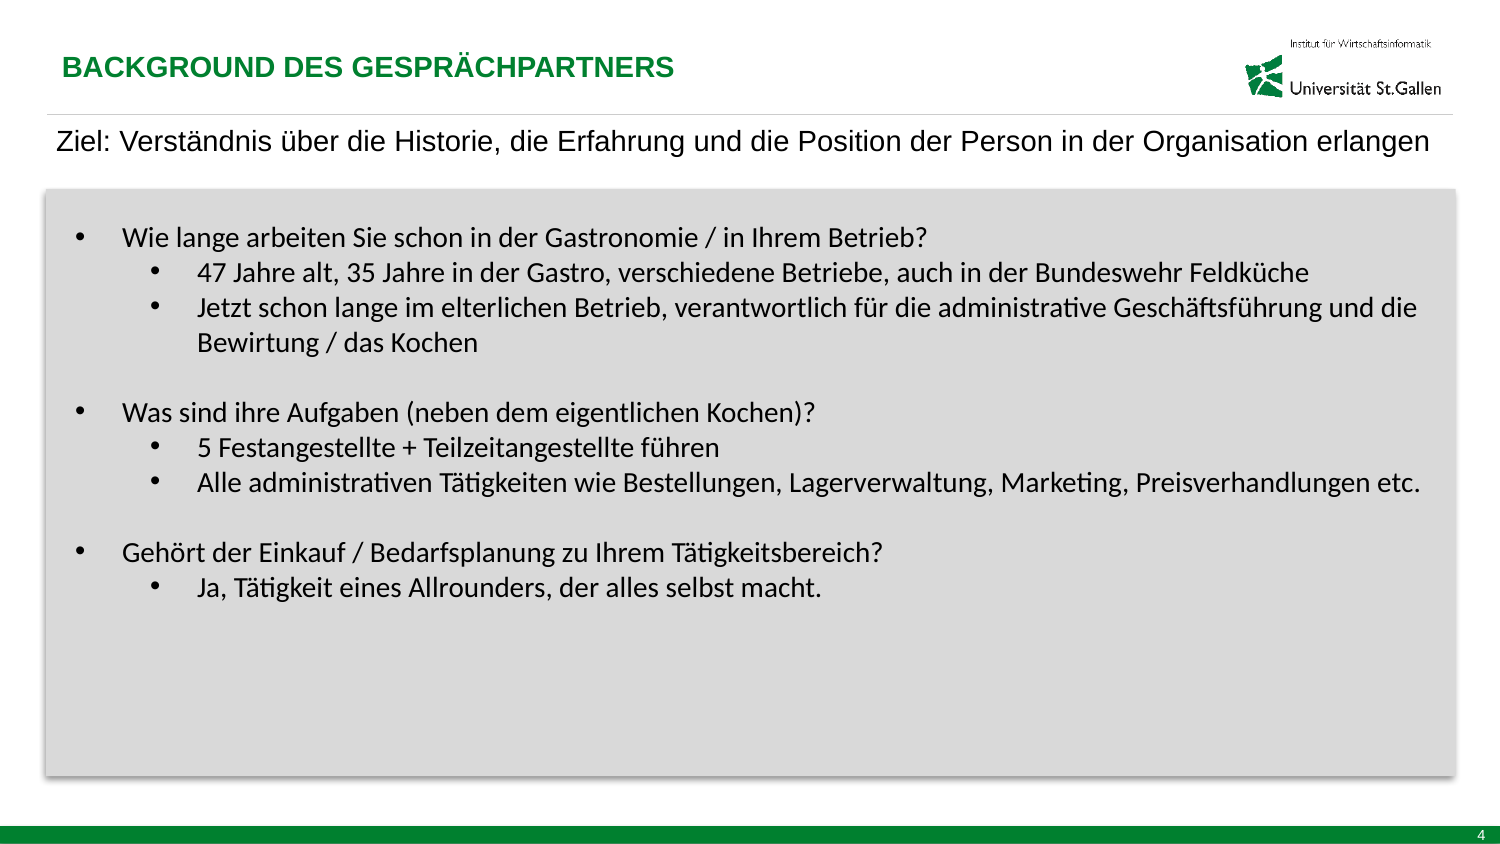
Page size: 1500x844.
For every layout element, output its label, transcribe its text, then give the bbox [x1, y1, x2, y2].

text_box BACKGROUND DES GESPRÄCHPARTNERS [47, 40, 1229, 91]
text_box Wie lange arbeiten Sie schon in der Gastronomie / in Ihrem Betrieb? 47 Jahre alt, 35 Jahre in der Gastro, verschiedene Betriebe, auch in der Bundeswehr Feldküche Jetzt schon lange im elterlichen Betrieb, verantwortlich für die administrative Geschäftsführung und die Bewirtung / das Kochen Was sind ihre Aufgaben (neben dem eigentlichen Kochen)? 5 Festangestellte + Teilzeitangestellte führen Alle administrativen Tätigkeiten wie Bestellungen, Lagerverwaltung, Marketing, Preisverhandlungen etc. Gehört der Einkauf / Bedarfsplanung zu Ihrem Tätigkeitsbereich? Ja, Tätigkeit eines Allrounders, der alles selbst macht. [45, 188, 1457, 777]
picture [1242, 35, 1456, 113]
text_box Ziel: Verständnis über die Historie, die Erfahrung und die Position der Person in der Organisation erlangen [41, 114, 1471, 165]
